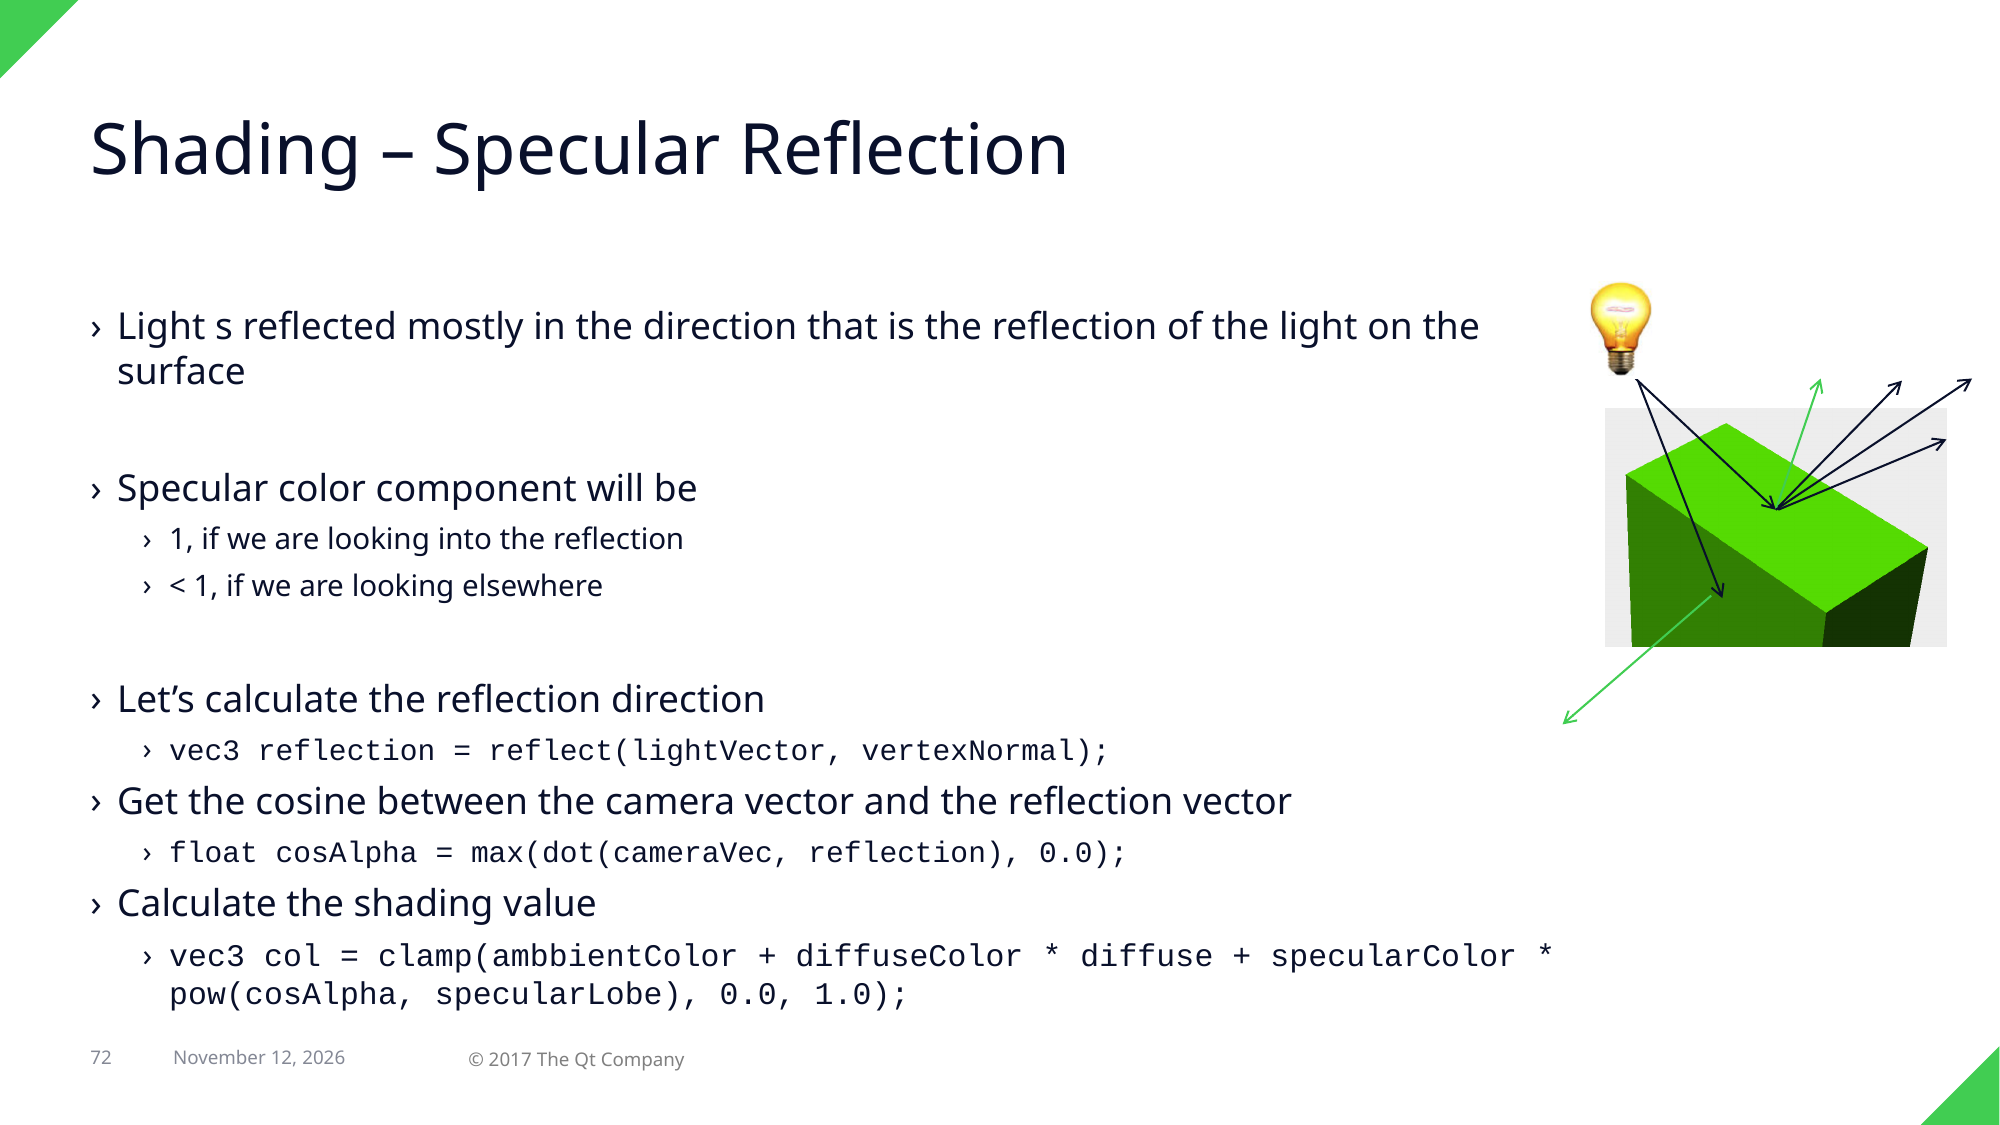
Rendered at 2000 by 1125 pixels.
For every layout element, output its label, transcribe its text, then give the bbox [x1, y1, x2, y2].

footer © 2017 The Qt Company [468, 1046, 1910, 1071]
picture [1583, 272, 1657, 379]
picture [1604, 408, 1637, 595]
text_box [1778, 439, 1947, 510]
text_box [1775, 378, 1973, 510]
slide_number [173, 1046, 468, 1071]
picture [1712, 510, 1947, 647]
slide_number 72 [90, 1046, 173, 1071]
title Shading – Specular Reflection [90, 113, 1910, 268]
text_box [1562, 595, 1712, 725]
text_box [1637, 380, 1723, 599]
list Light s reflected mostly in the direction that is the reflection of the light on the surface Specular color component will be 1, if we are looking into the reflection < 1, if we are looking elsewhere Let’s calculate the reflection direction vec3 reflection = reflect(lightVector, vertexNormal); Get the cosine between the camera vector and the reflection vector float cosAlpha = max(dot(cameraVec, reflection), 0.0); Calculate the shading value vec3 col = clamp(ambbientColor + diffuseColor * diffuse + specularColor * pow(cosAlpha, specularLobe), 0.0, 1.0); [90, 302, 1579, 1012]
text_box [1635, 378, 1775, 510]
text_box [1778, 380, 1902, 439]
